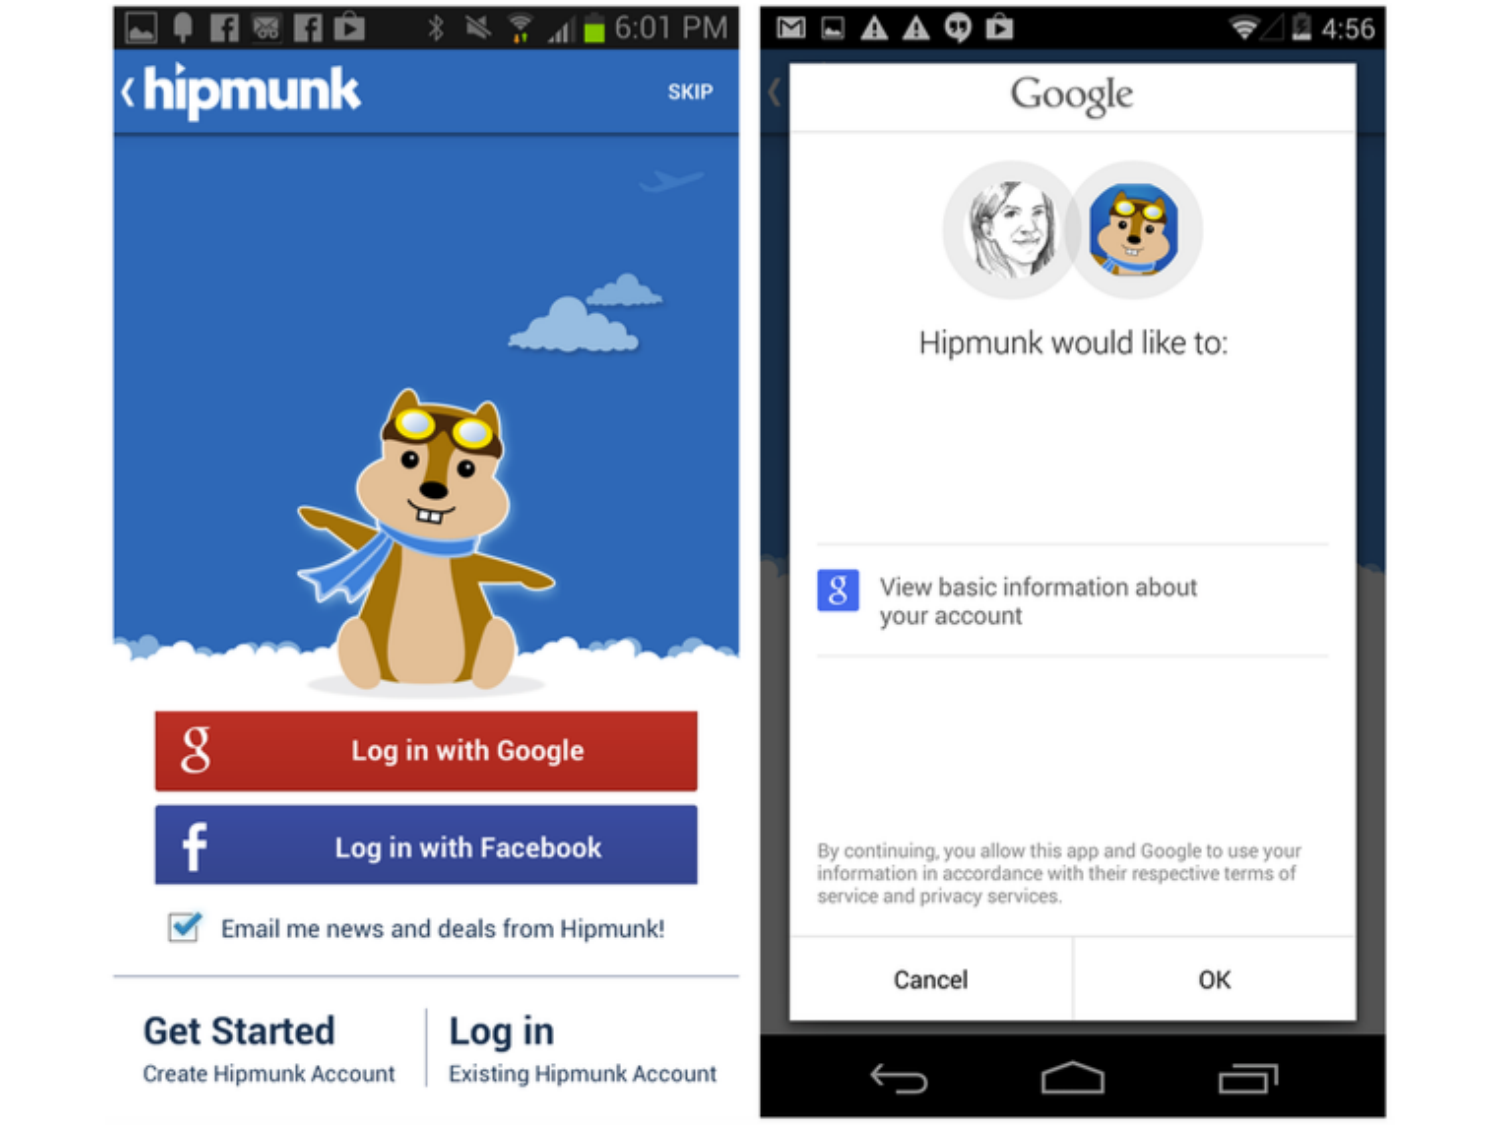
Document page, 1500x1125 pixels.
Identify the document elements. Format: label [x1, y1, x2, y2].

picture [105, 0, 1395, 1125]
